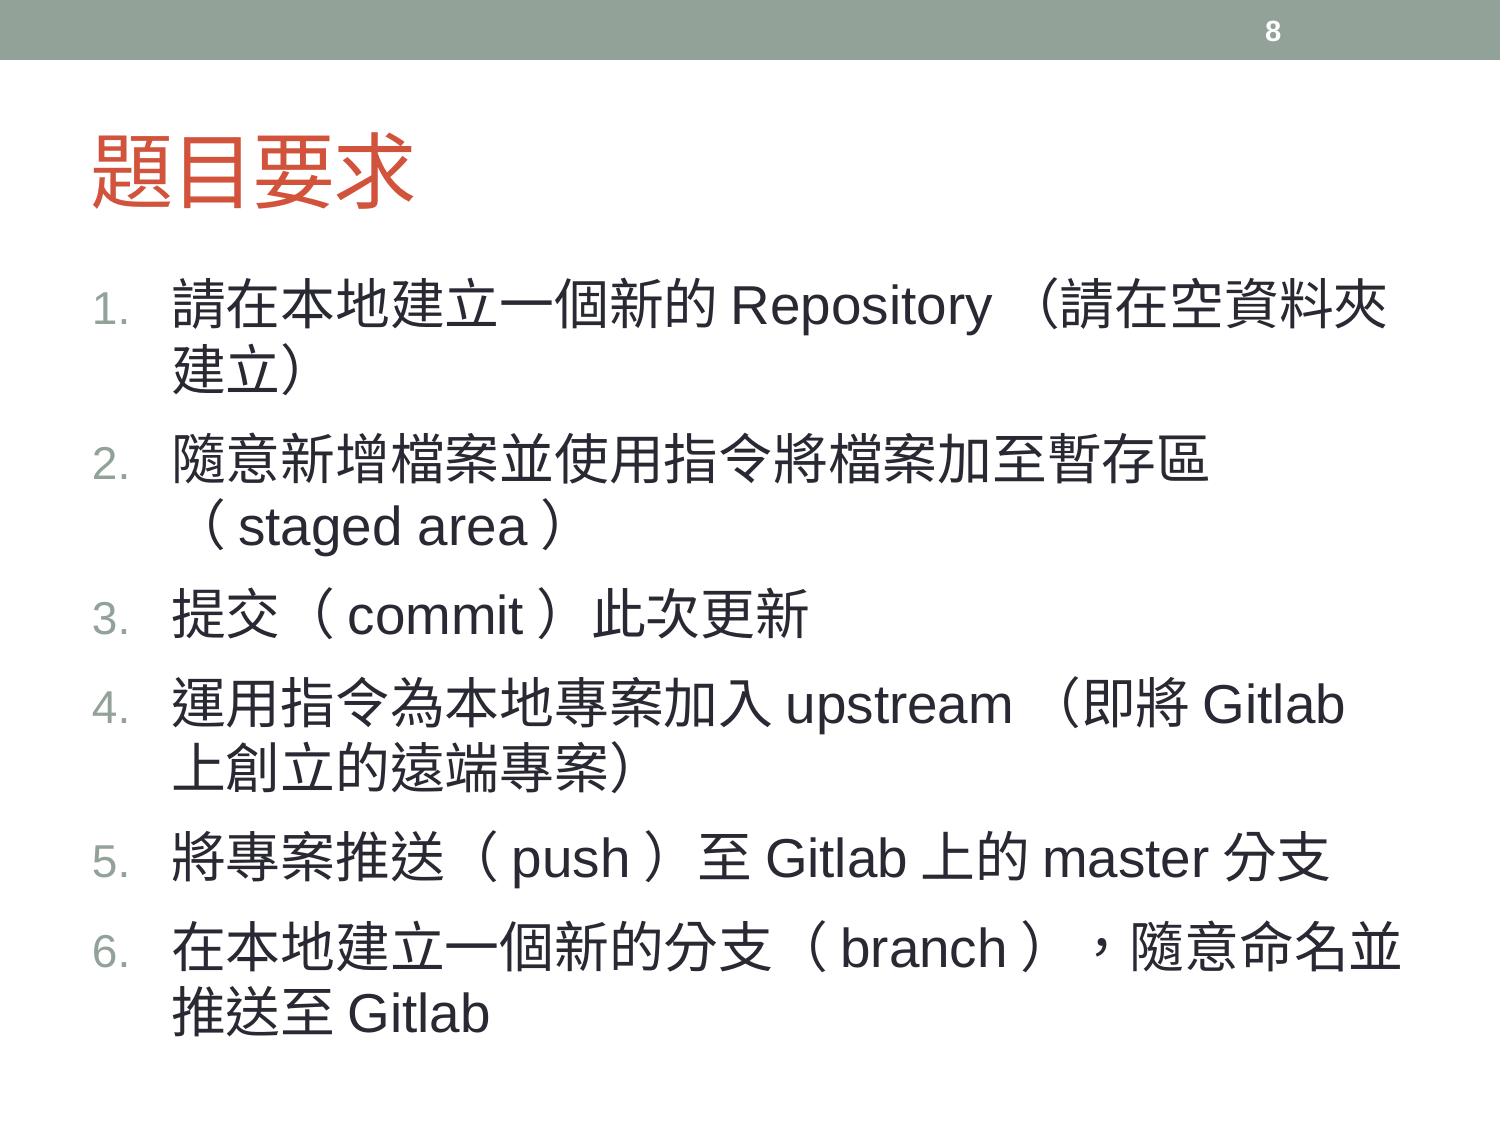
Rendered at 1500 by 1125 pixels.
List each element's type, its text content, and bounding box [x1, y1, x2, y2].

title 題目要求 [75, 87, 1425, 250]
slide_number 8 [1250, 3, 1425, 57]
list 請在本地建立一個新的Repository（請在空資料夾建立） 隨意新增檔案並使用指令將檔案加至暫存區（staged area） 提交（commit）此次更新 運用指令為本地專案加入upstream（即將Gitlab上創立的遠端專案） 將專案推送（push）至Gitlab上的master分支 在本地建立一個新的分支（branch），隨意命名並推送至Gitlab [75, 262, 1425, 1063]
